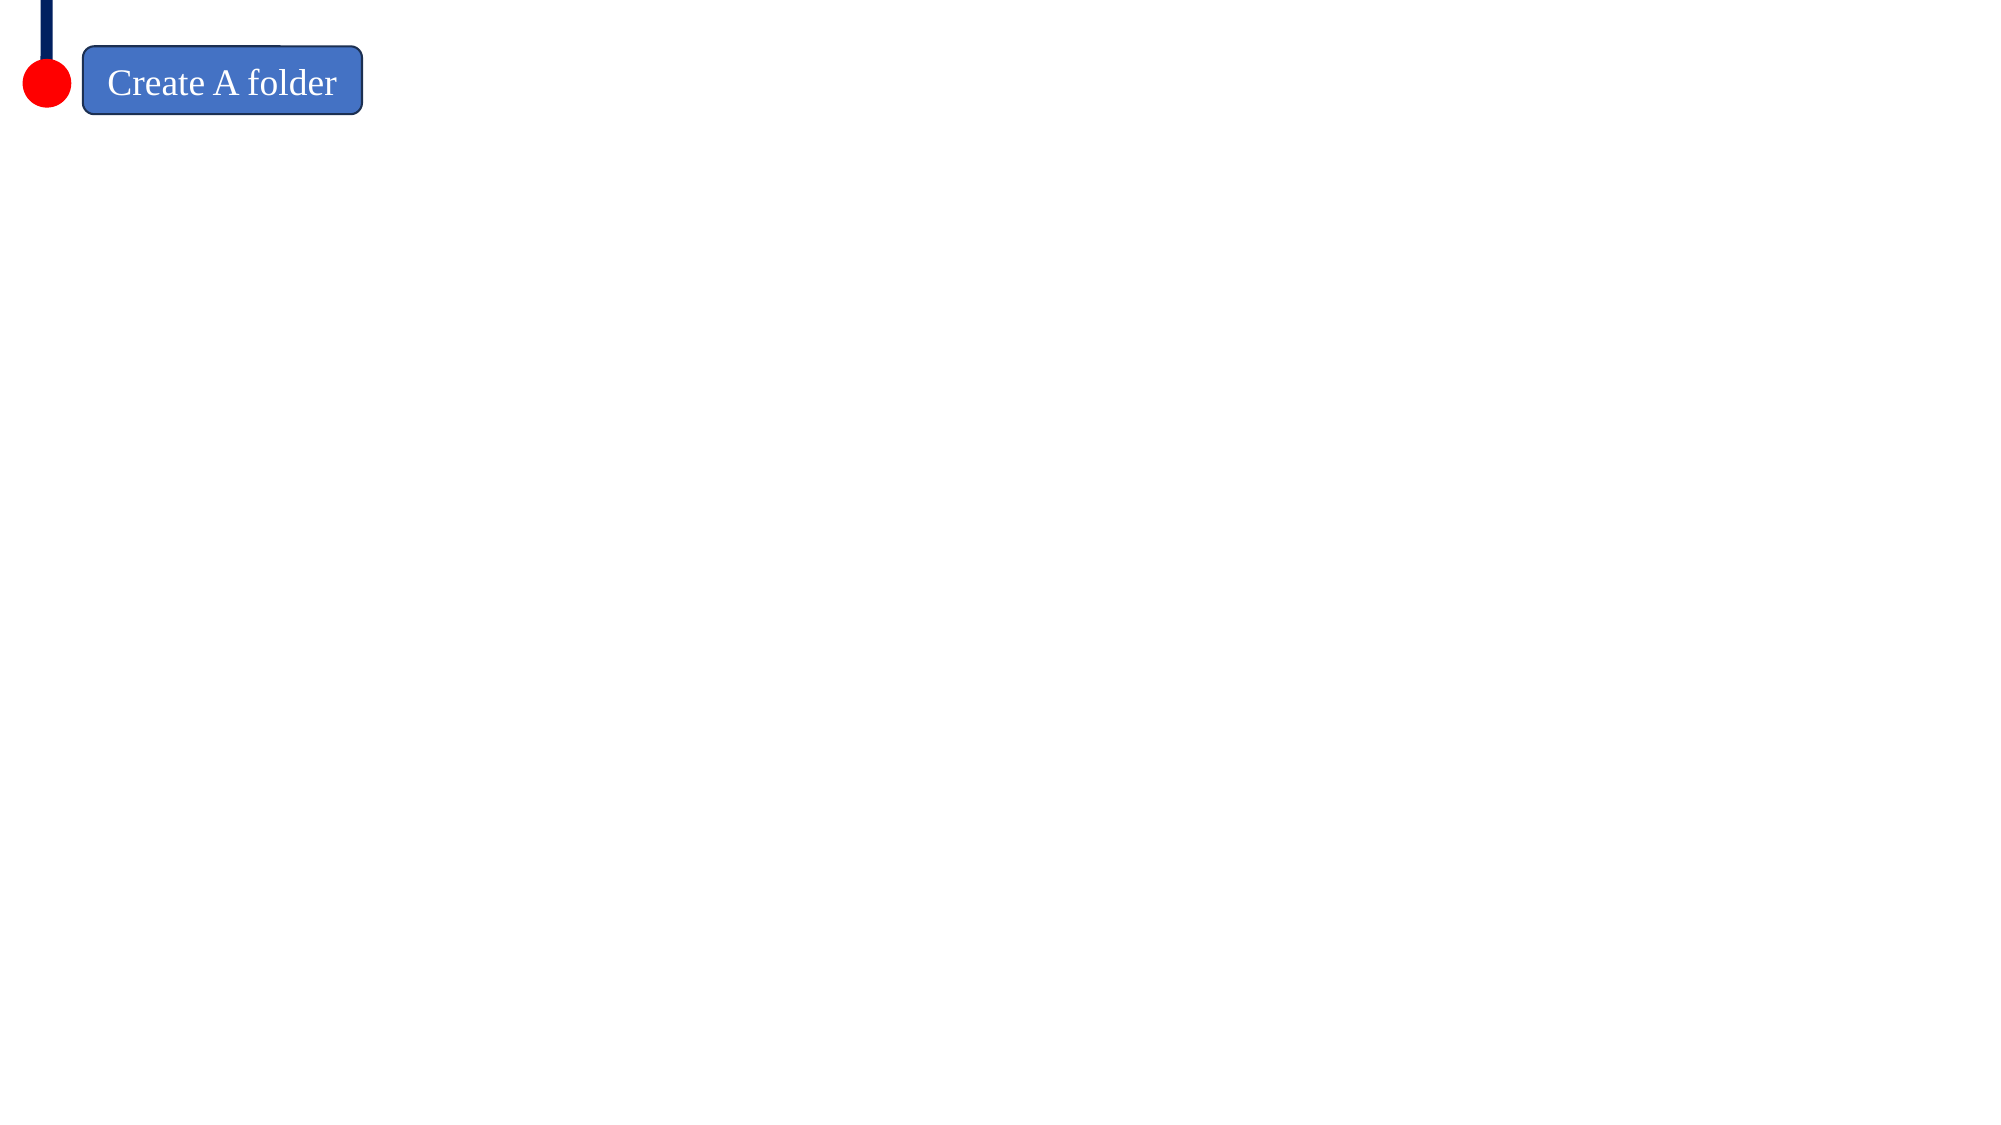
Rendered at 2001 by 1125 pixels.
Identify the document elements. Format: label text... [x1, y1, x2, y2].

text_box [23, 59, 71, 107]
text_box Create A folder [82, 46, 363, 115]
text_box [41, 0, 52, 60]
